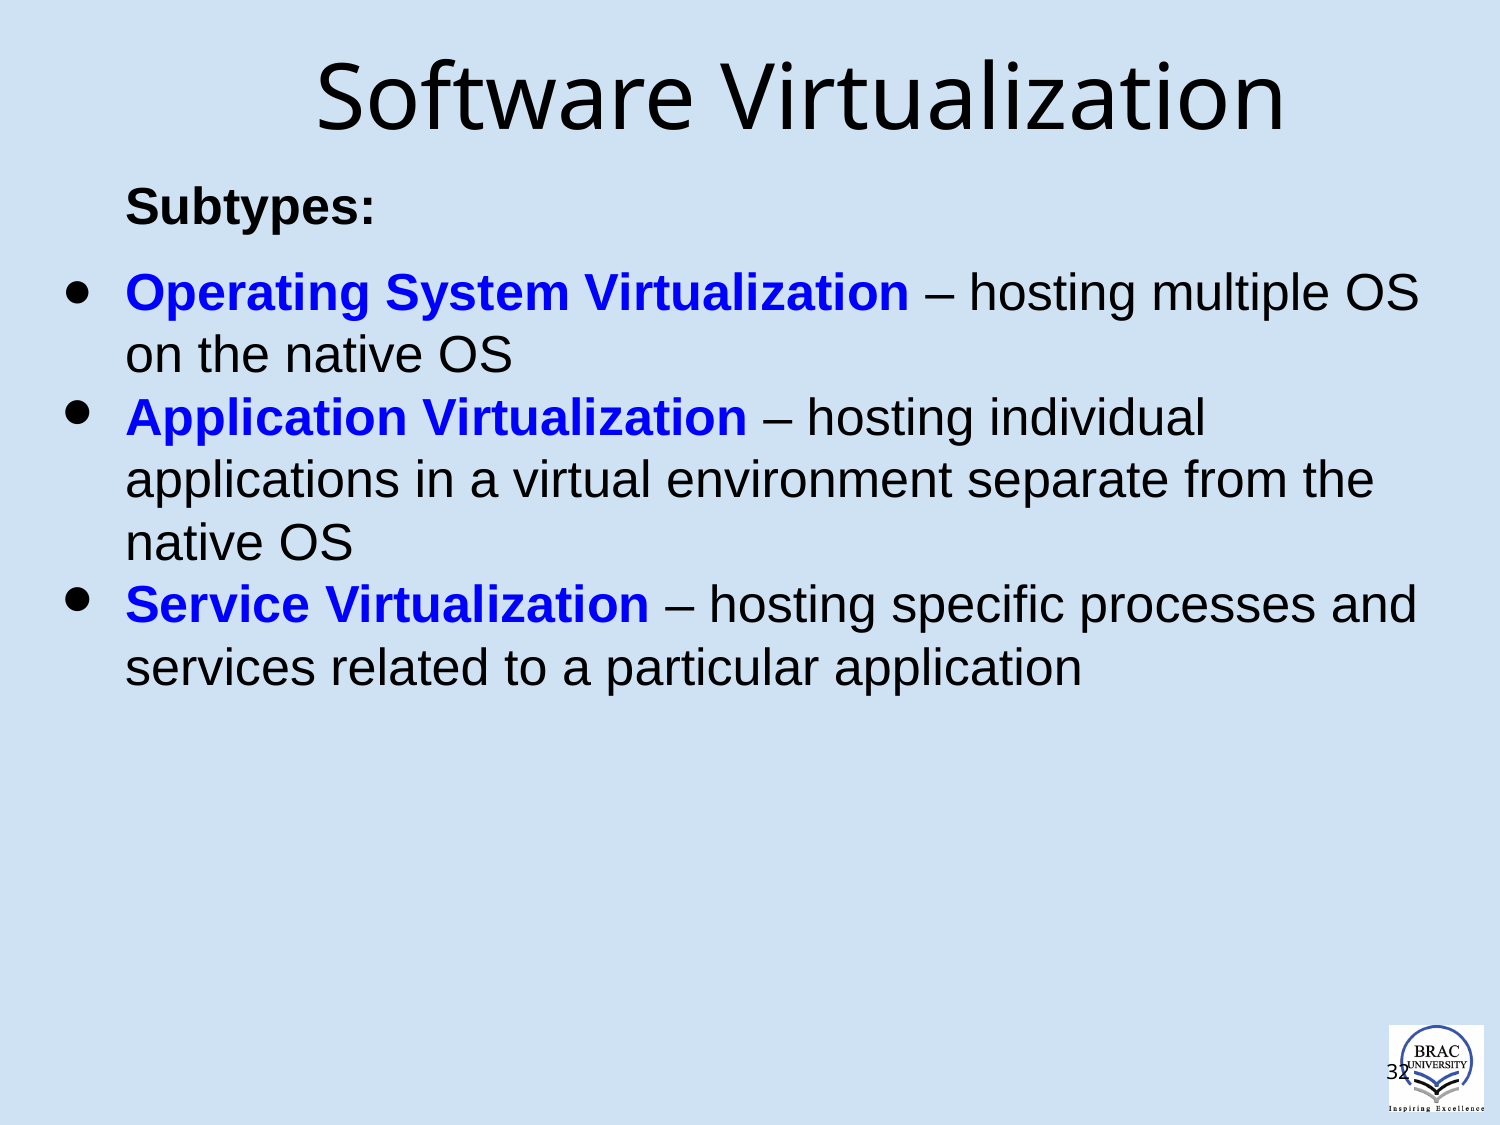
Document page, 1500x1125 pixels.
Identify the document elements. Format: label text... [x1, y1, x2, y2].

list Subtypes: Operating System Virtualization – hosting multiple OS on the native OS Application Virtualization – hosting individual applications in a virtual environment separate from the native OS Service Virtualization – hosting specific processes and services related to a particular application [35, 165, 1461, 1094]
title Software Virtualization [75, 20, 1425, 165]
picture [1389, 1025, 1484, 1112]
slide_number ‹#› [1074, 1042, 1425, 1103]
